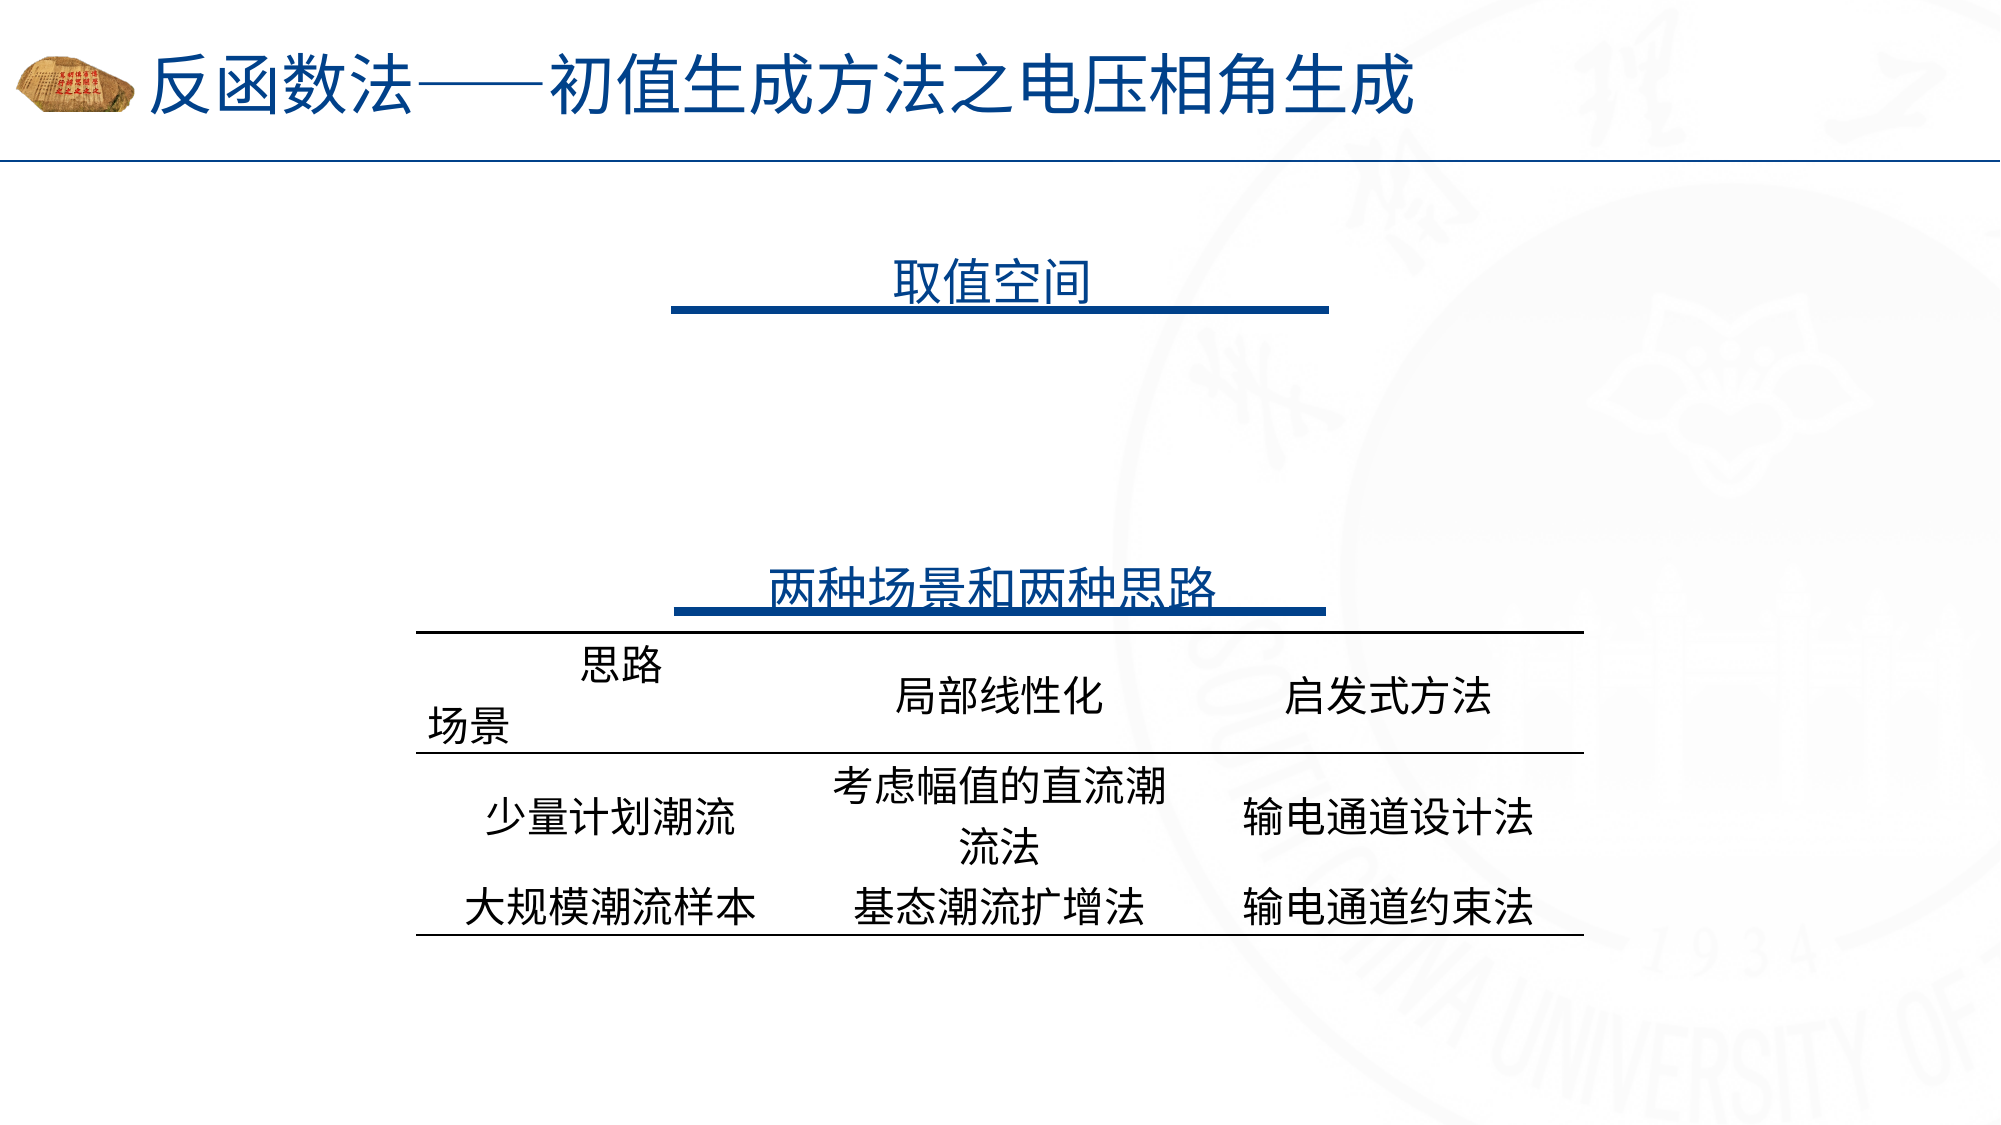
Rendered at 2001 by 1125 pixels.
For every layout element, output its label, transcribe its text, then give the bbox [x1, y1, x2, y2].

title 反函数法——初值生成方法之电压相角生成 [147, 28, 1845, 138]
table_cell 少量计划潮流 [416, 754, 805, 874]
table_cell 输电通道设计法 [1195, 754, 1584, 874]
table_header 局部线性化 [805, 634, 1195, 752]
table_cell 考虑幅值的直流潮流法 [805, 754, 1195, 874]
table_header 思路 场景 [416, 634, 805, 752]
table_cell 输电通道约束法 [1195, 874, 1584, 934]
table_cell 大规模潮流样本 [416, 874, 805, 934]
table_header 启发式方法 [1195, 634, 1584, 752]
picture [13, 54, 135, 112]
table_cell 基态潮流扩增法 [805, 874, 1195, 934]
